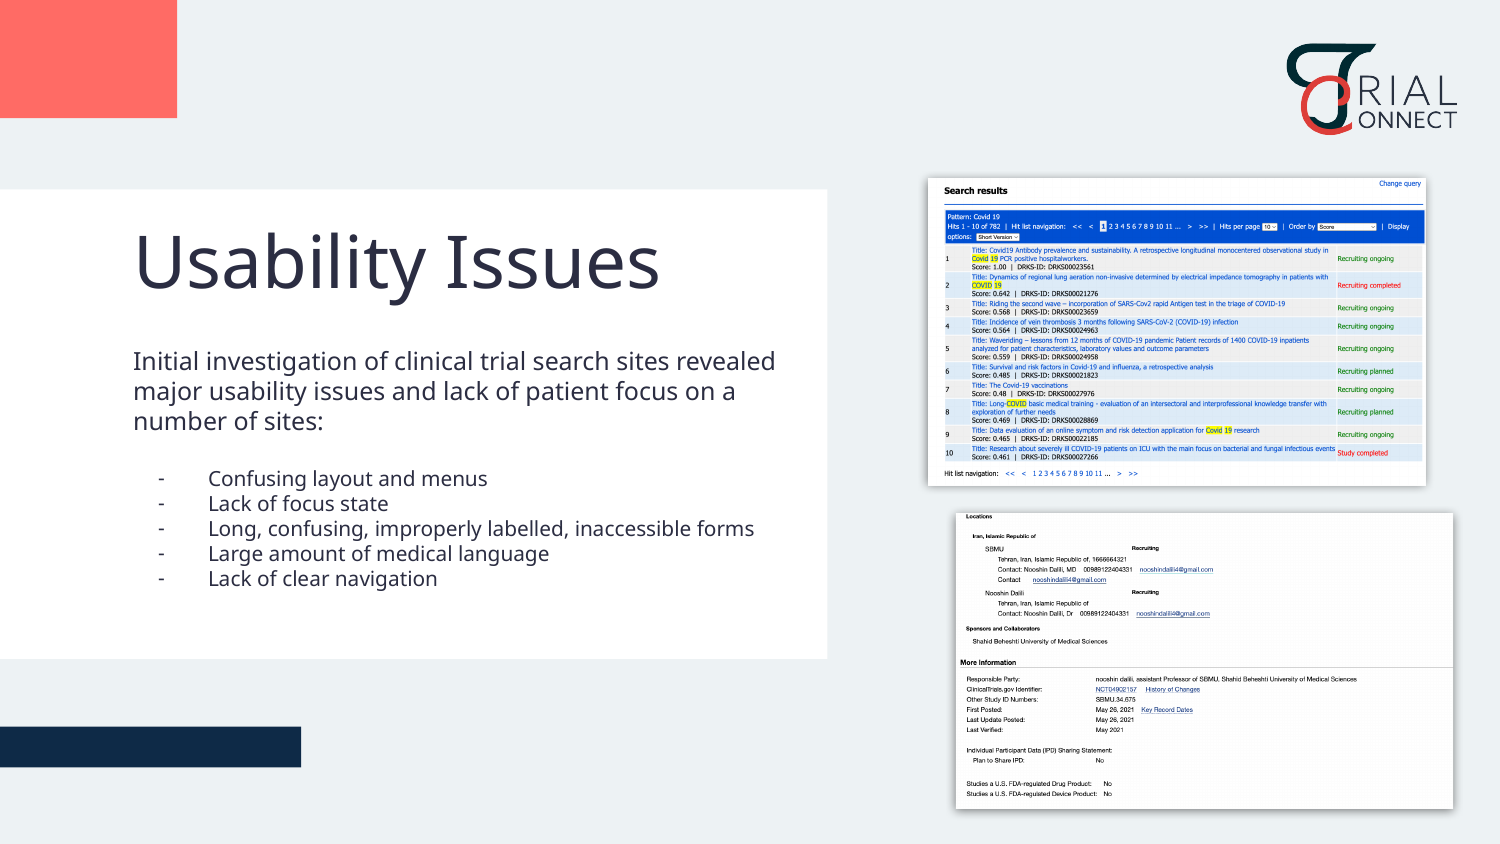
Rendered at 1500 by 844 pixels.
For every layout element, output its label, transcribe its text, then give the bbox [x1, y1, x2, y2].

picture [1274, 24, 1475, 155]
subtitle Initial investigation of clinical trial search sites revealed major usability issues and lack of patient focus on a number of sites: Confusing layout and menus Lack of focus state Long, confusing, improperly labelled, inaccessible forms Large amount of medical language Lack of clear navigation [118, 330, 802, 626]
title Usability Issues [118, 215, 802, 304]
picture [927, 177, 1427, 486]
picture [955, 512, 1454, 810]
